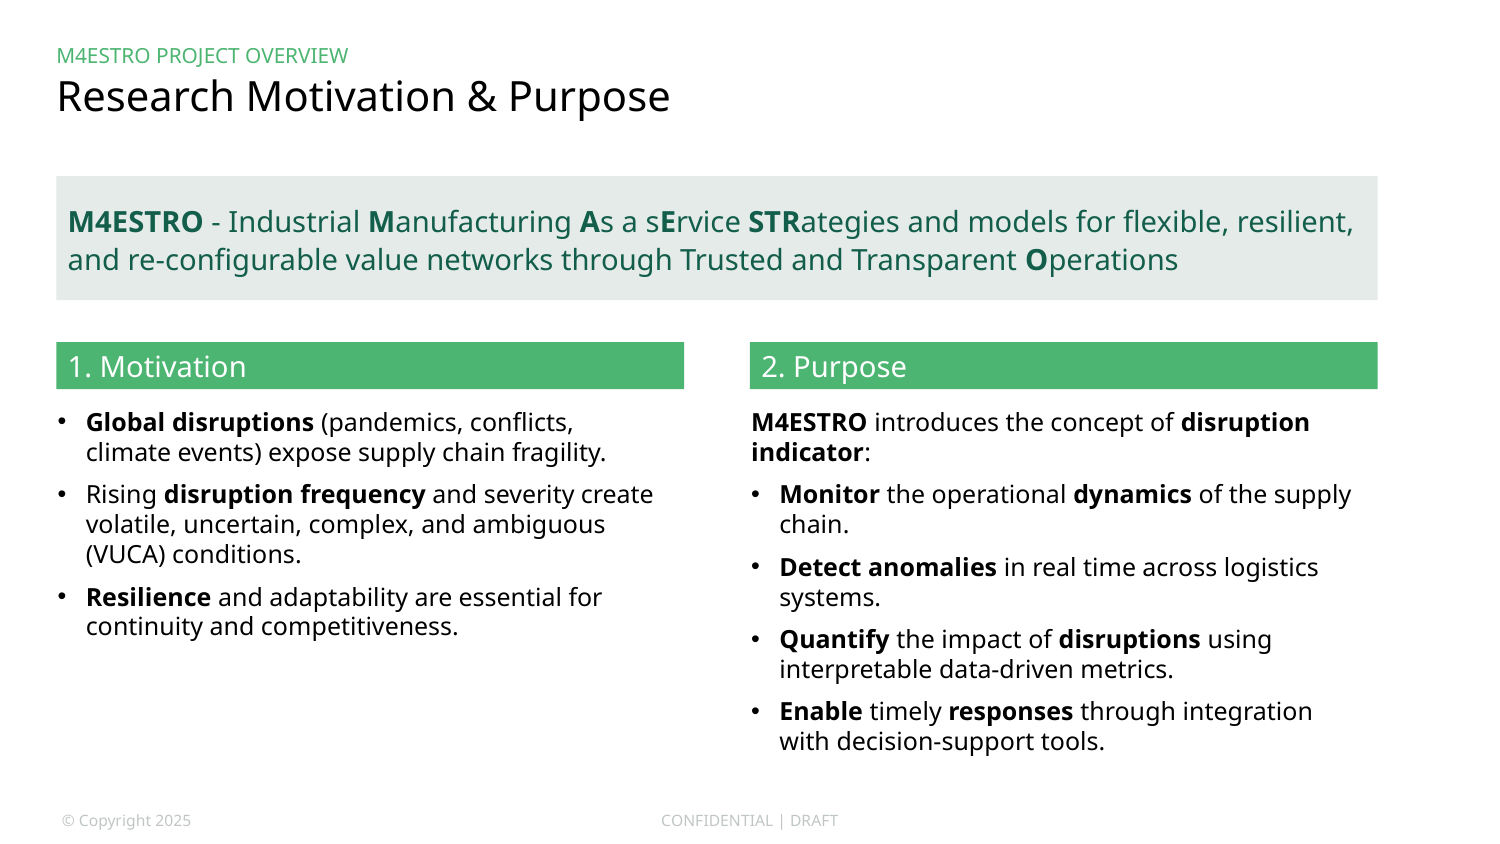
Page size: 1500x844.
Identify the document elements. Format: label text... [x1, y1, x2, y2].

text_box M4ESTRO - Industrial Manufacturing As a sErvice STRategies and models for flexible, resilient, and re-configurable value networks through Trusted and Transparent Operations [56, 176, 1378, 301]
text_box M4ESTRO introduces the concept of disruption indicator: Monitor the operational dynamics of the supply chain. Detect anomalies in real time across logistics systems. Quantify the impact of disruptions using interpretable data-driven metrics. Enable timely responses through integration with decision-support tools. [740, 394, 1368, 790]
title Research Motivation & Purpose [56, 73, 1444, 128]
text_box Global disruptions (pandemics, conflicts, climate events) expose supply chain fragility. Rising disruption frequency and severity create volatile, uncertain, complex, and ambiguous (VUCA) conditions. Resilience and adaptability are essential for continuity and competitiveness. [46, 394, 675, 790]
text_box 1. Motivation [56, 342, 685, 390]
text_box 2. Purpose [749, 342, 1378, 390]
text_box M4ESTRO Project OVERVIEW [56, 36, 1444, 73]
